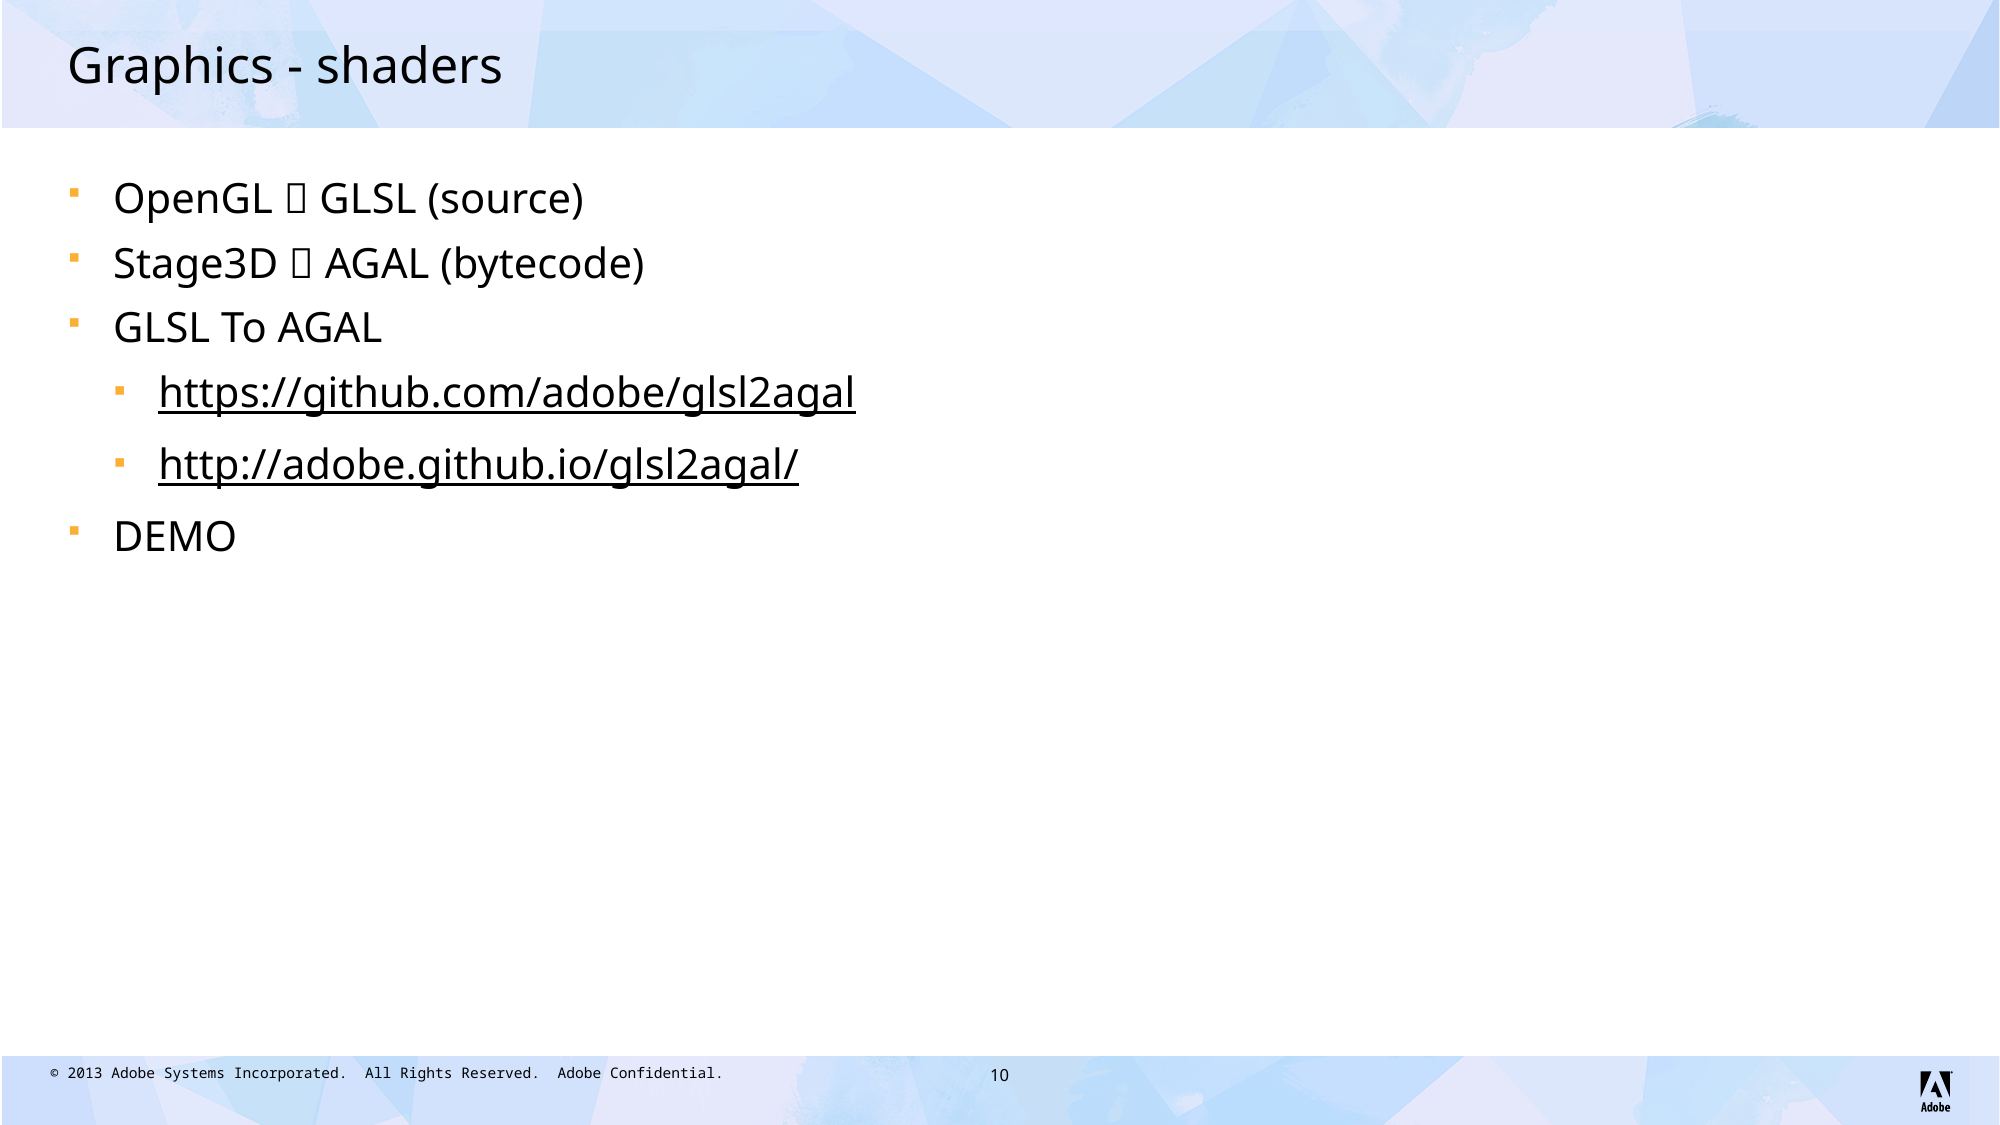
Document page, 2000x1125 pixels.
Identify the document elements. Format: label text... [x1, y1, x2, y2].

title Graphics - shaders [49, 30, 1950, 98]
list OpenGL  GLSL (source) Stage3D  AGAL (bytecode) GLSL To AGAL https://github.com/adobe/glsl2agal http://adobe.github.io/glsl2agal/ DEMO [49, 162, 1950, 1013]
picture [1, 1056, 2000, 1125]
picture [1, 0, 2000, 128]
slide_number 10 [916, 1062, 1083, 1091]
